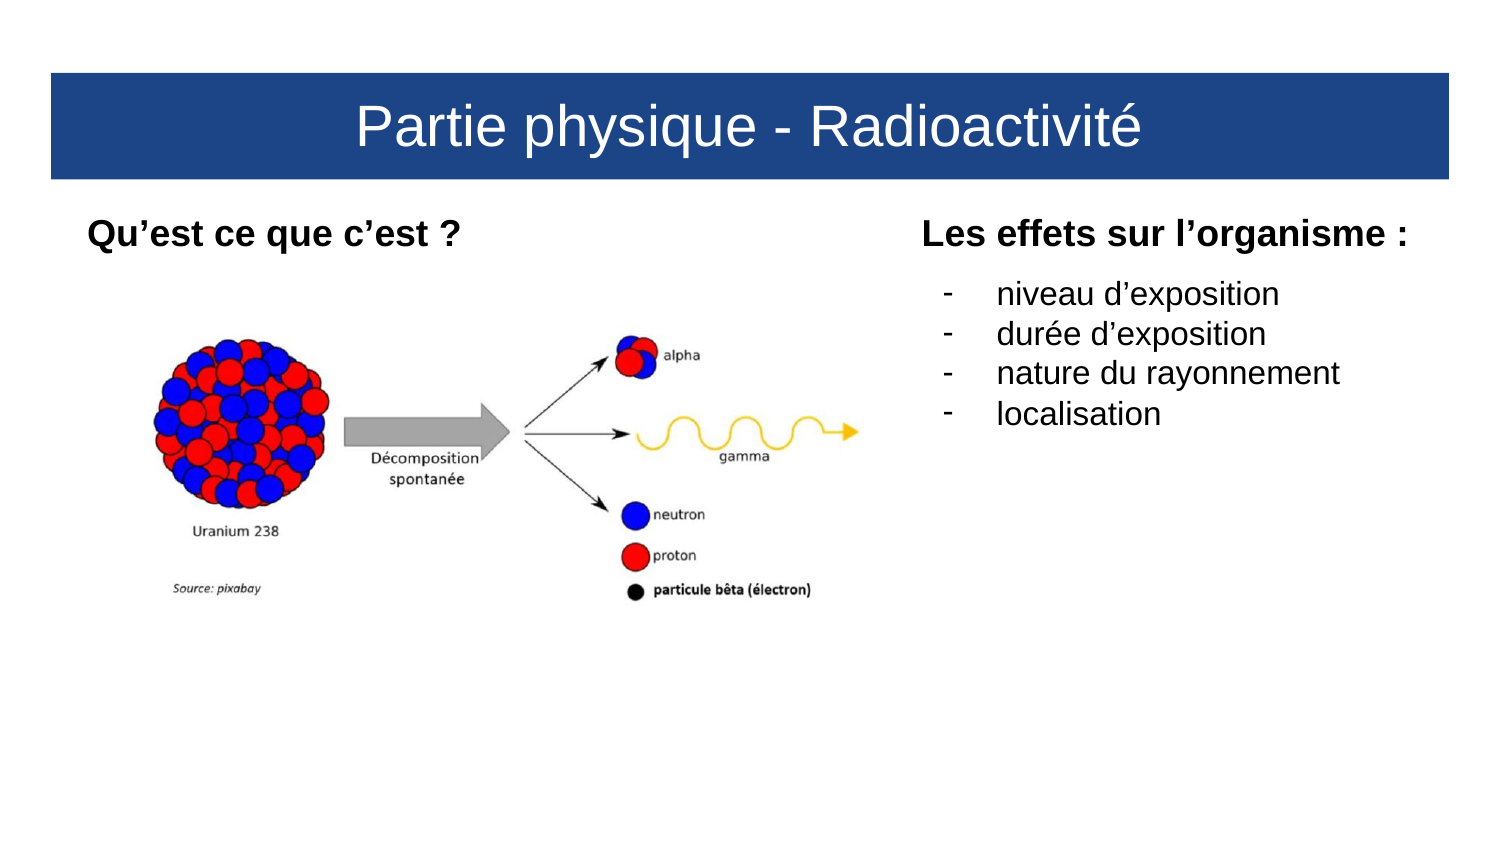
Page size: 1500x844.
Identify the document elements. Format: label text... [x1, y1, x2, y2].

picture [109, 304, 886, 614]
text_box Les effets sur l’organisme : niveau d’exposition durée d’exposition nature du rayonnement localisation [906, 194, 1449, 267]
title Partie physique - Radioactivité [51, 72, 1449, 180]
text_box Qu’est ce que c’est ? [72, 194, 559, 267]
